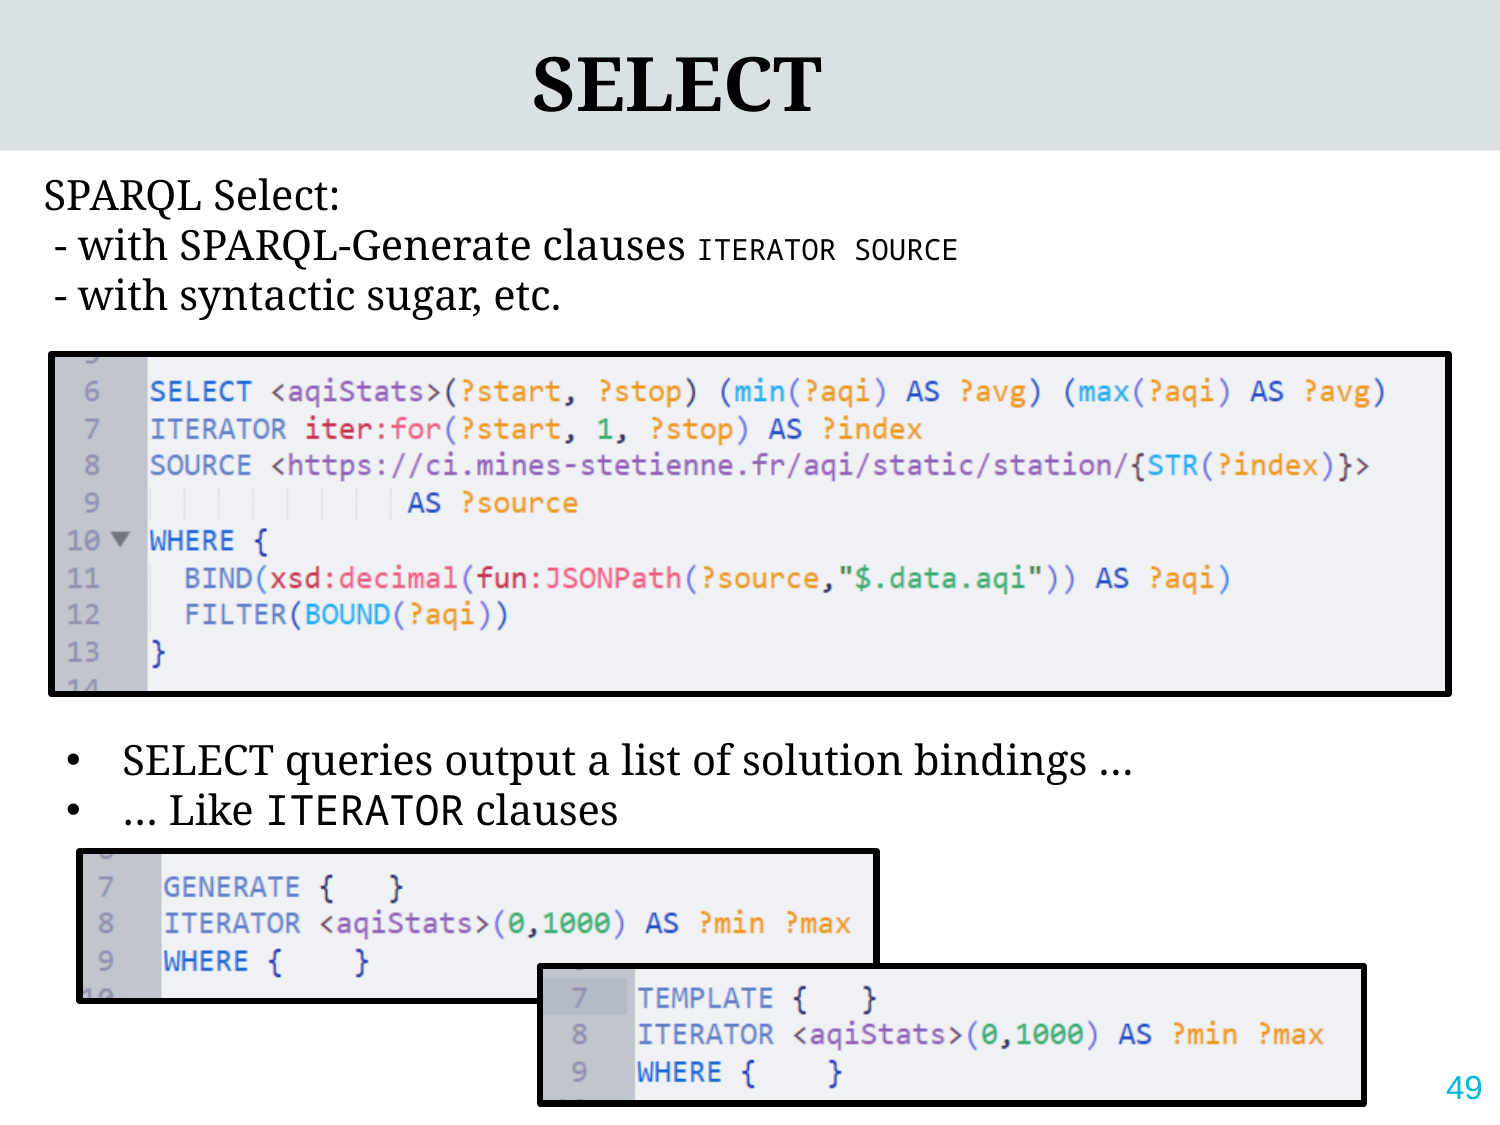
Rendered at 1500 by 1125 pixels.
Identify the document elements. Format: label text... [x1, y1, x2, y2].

text_box SPARQL Select: - with SPARQL-Generate clauses ITERATOR SOURCE - with syntactic sugar, etc. [27, 159, 1500, 328]
picture [82, 853, 1361, 1101]
text_box SELECT queries output a list of solution bindings … … Like ITERATOR clauses [49, 725, 1500, 844]
picture [54, 356, 1446, 692]
list SELECT [101, 36, 1254, 159]
slide_number 49 [1376, 1053, 1484, 1120]
